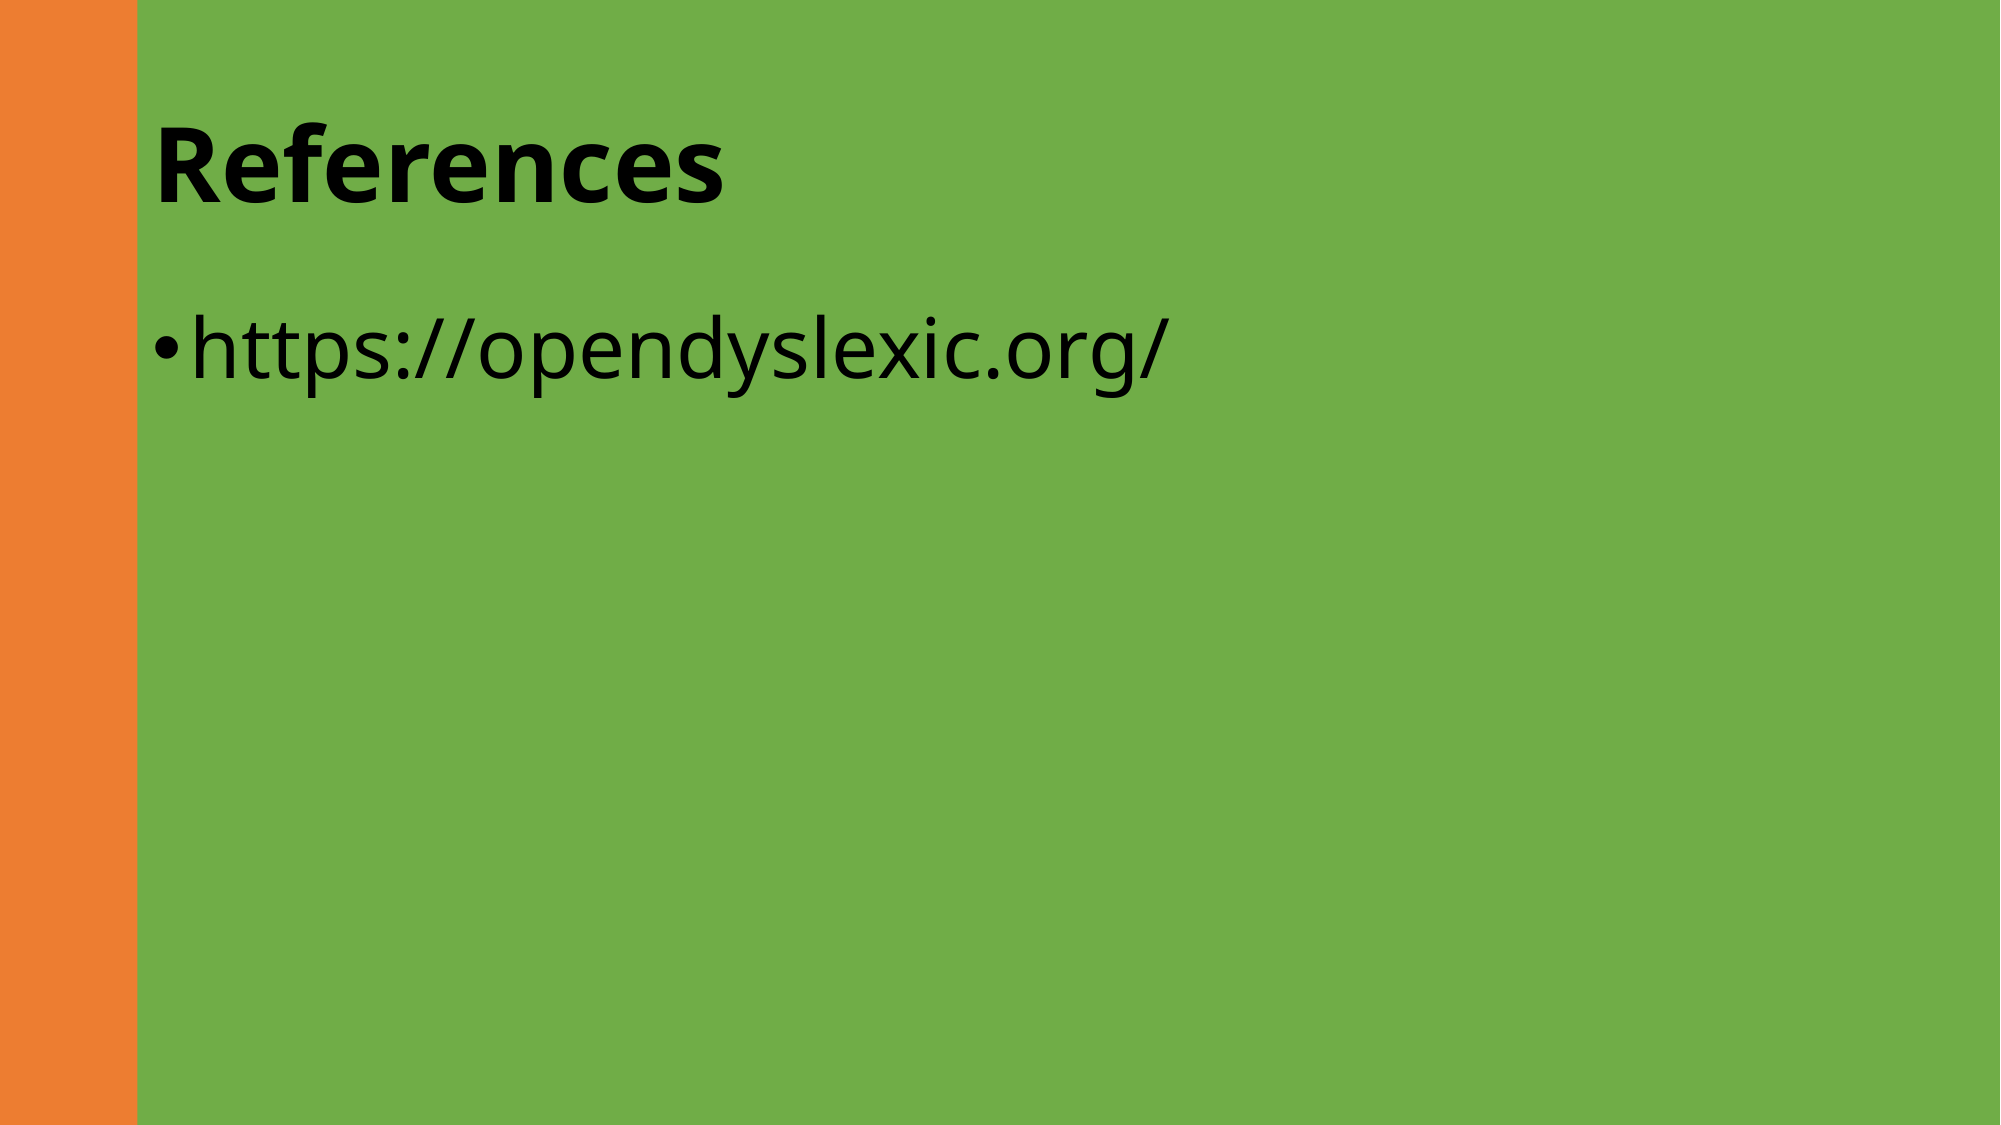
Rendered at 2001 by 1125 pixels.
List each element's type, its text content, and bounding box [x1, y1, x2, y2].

list https://opendyslexic.org/ [137, 299, 1863, 1014]
title References [137, 59, 1863, 278]
